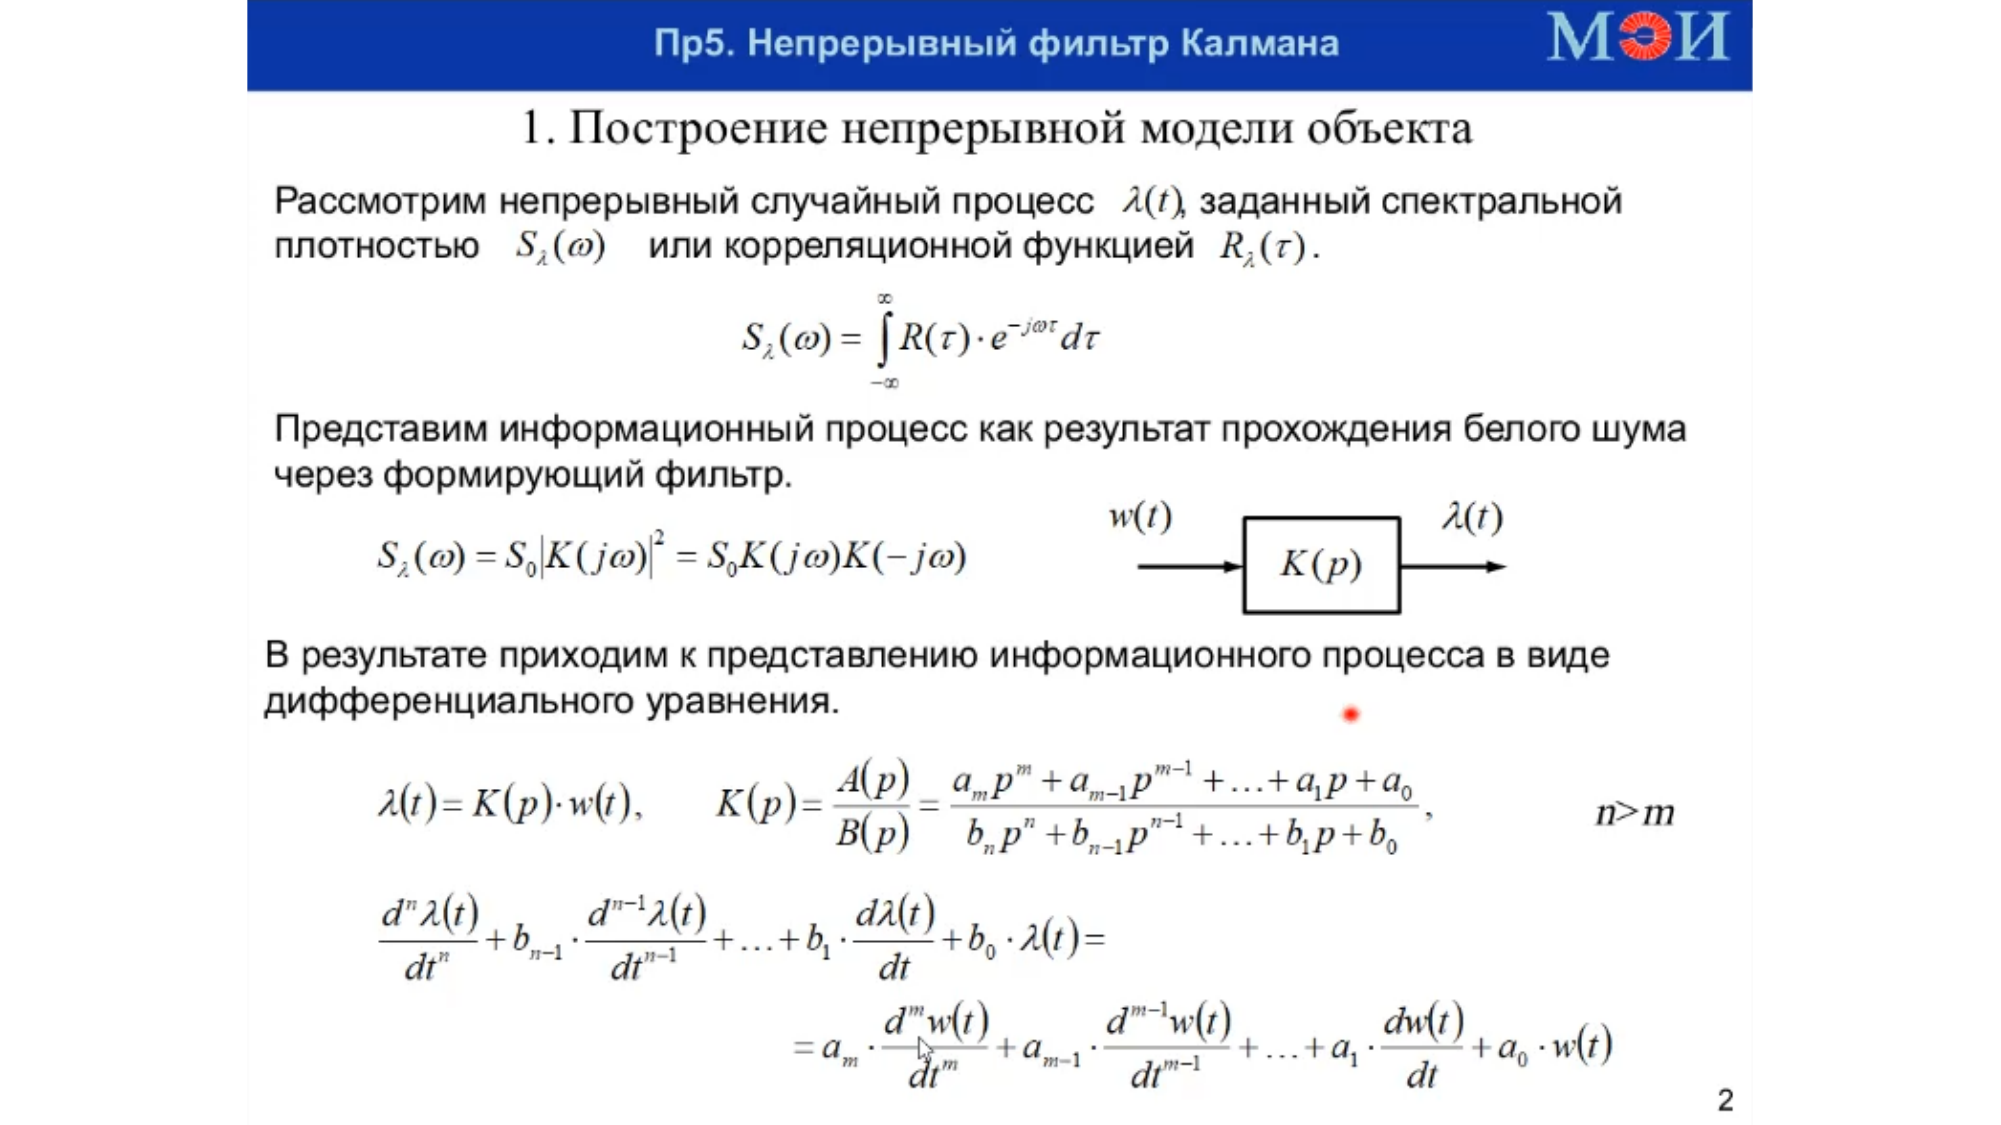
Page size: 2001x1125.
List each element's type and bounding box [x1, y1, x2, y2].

picture [247, 0, 1753, 1125]
